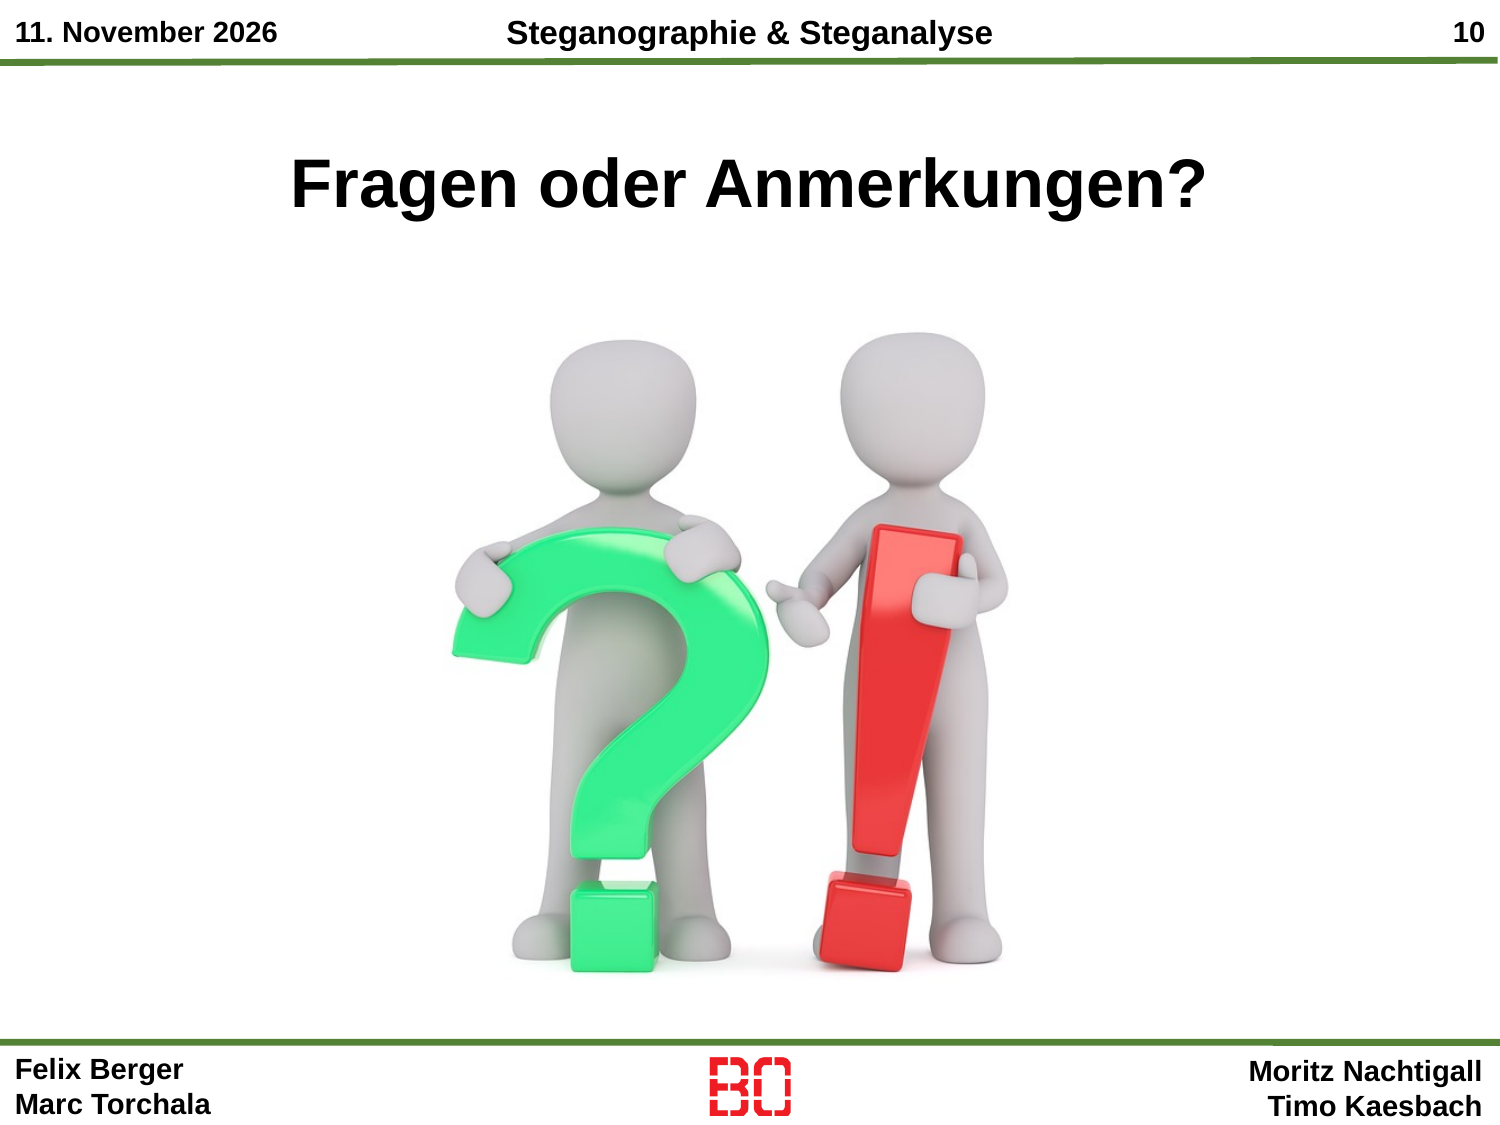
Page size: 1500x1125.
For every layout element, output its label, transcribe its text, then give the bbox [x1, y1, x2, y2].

title Fragen oder Anmerkungen? [103, 76, 1397, 295]
picture [390, 296, 1110, 1016]
